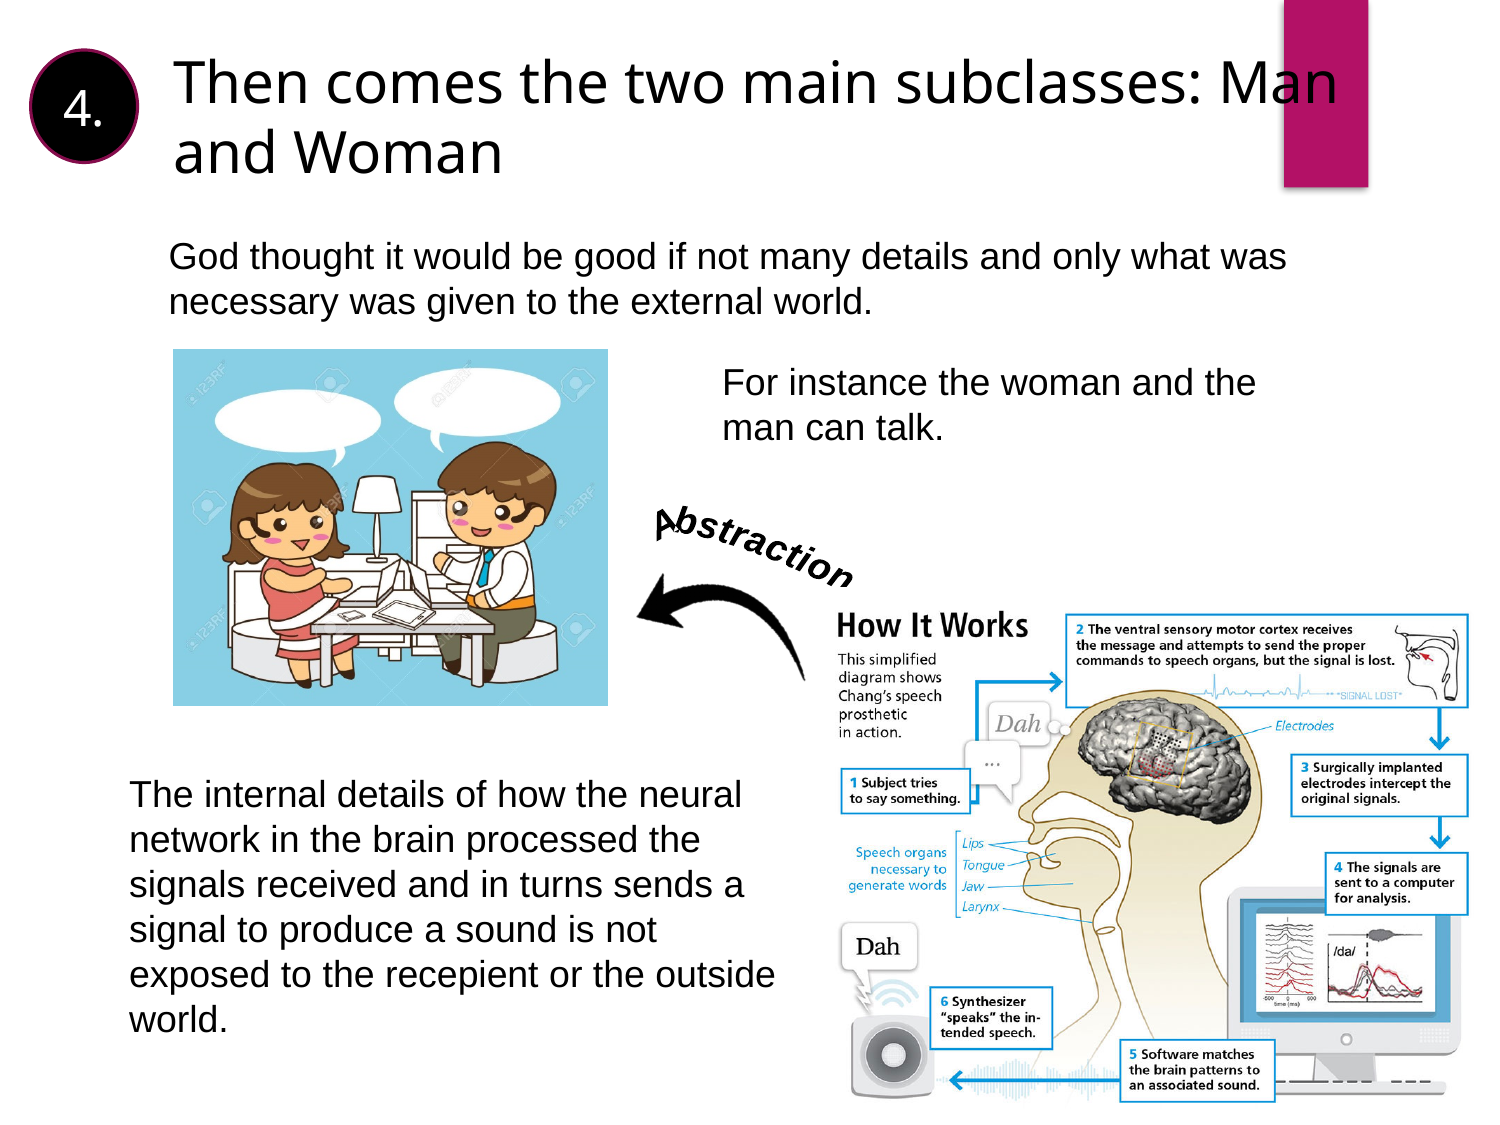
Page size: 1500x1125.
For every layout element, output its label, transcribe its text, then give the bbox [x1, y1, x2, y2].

text_box 4. [29, 48, 140, 165]
picture [173, 348, 608, 707]
text_box God thought it would be good if not many details and only what was necessary was given to the external world. [153, 224, 1313, 330]
text_box The internal details of how the neural network in the brain processed the signals received and in turns sends a signal to produce a sound is not exposed to the recepient or the outside world. [114, 762, 806, 1048]
text_box For instance the woman and the man can talk. [707, 350, 1308, 456]
text_box Then comes the two main subclasses: Man and Woman [158, 37, 1359, 193]
picture [619, 530, 1495, 1125]
